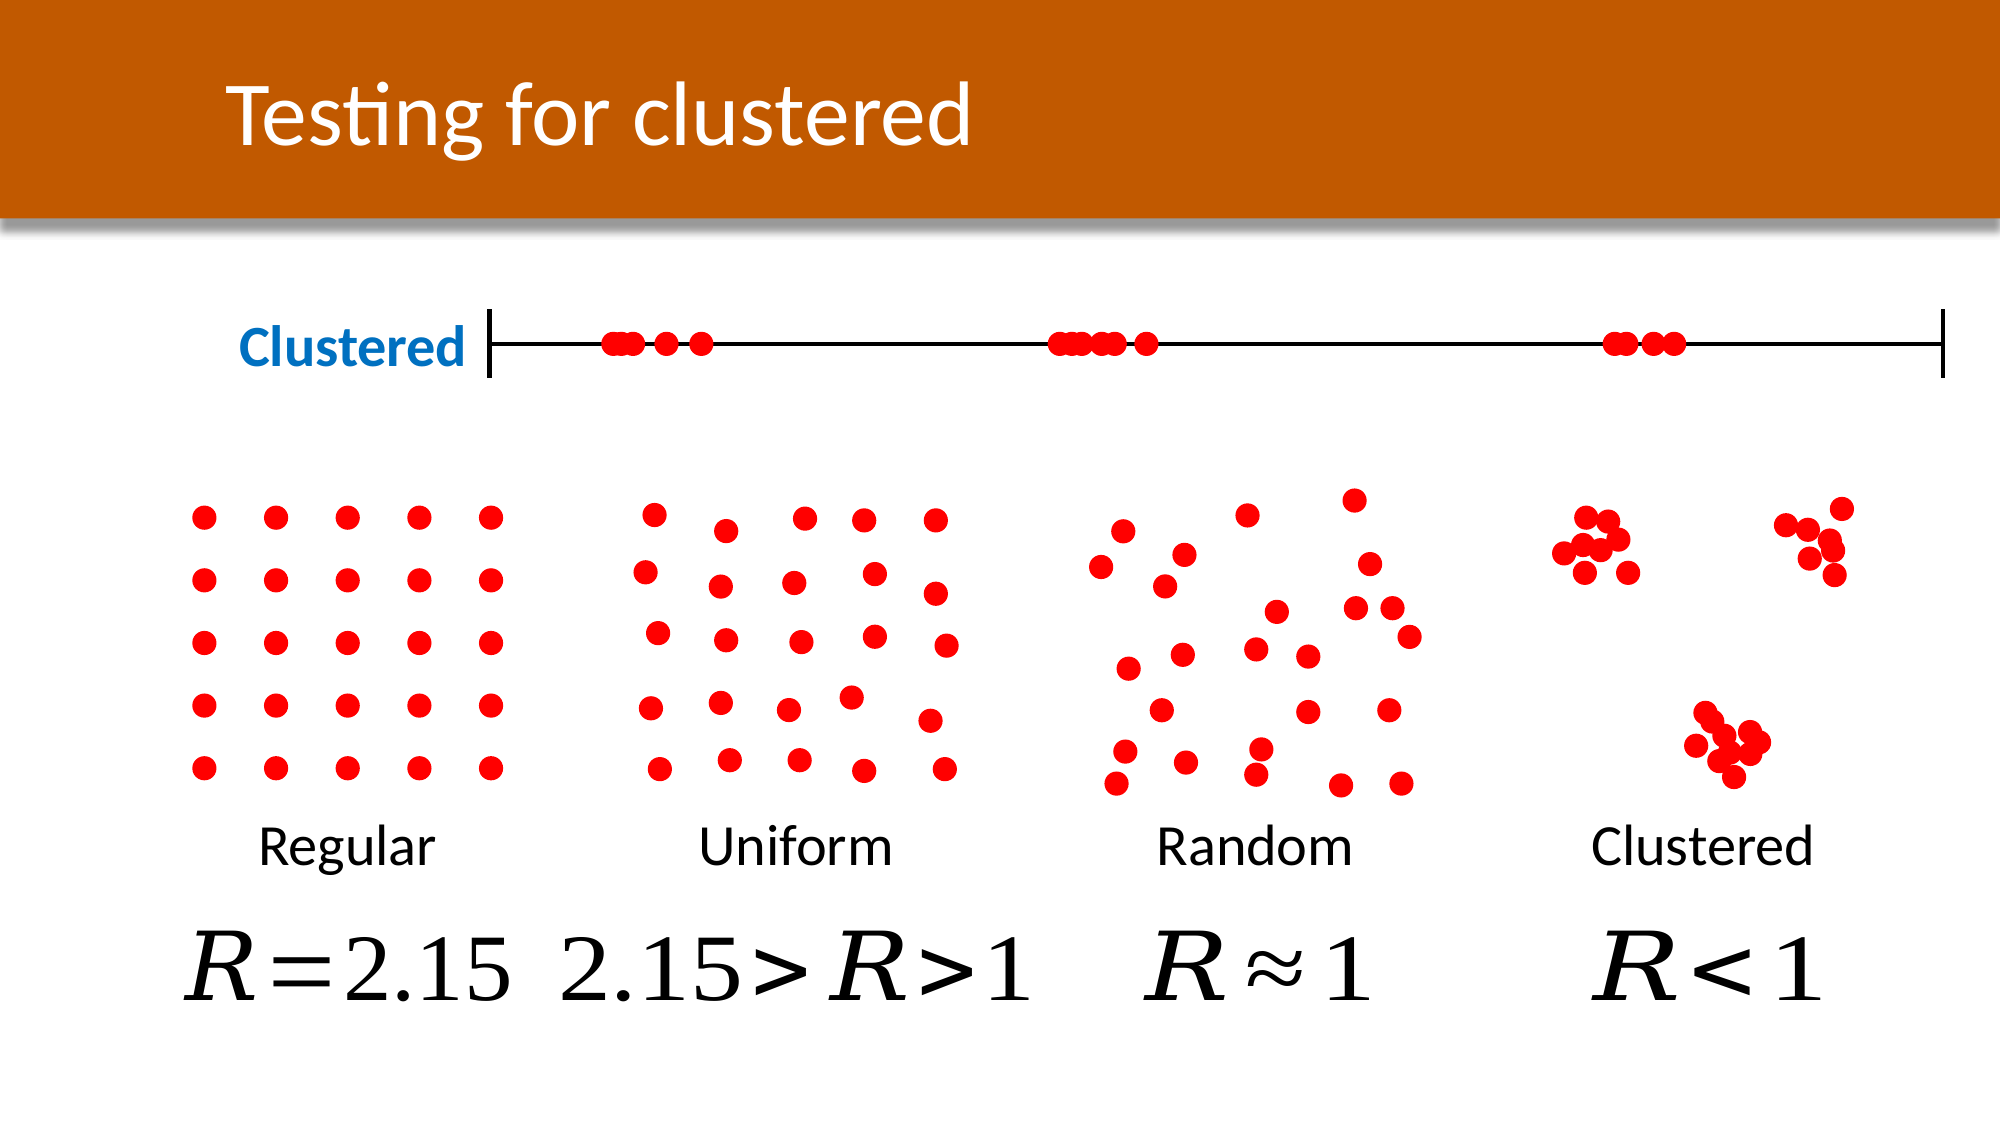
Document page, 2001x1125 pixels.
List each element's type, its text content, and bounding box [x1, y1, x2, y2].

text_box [633, 502, 959, 784]
text_box [0, 0, 2000, 219]
text_box Clustered [1576, 800, 1830, 885]
text_box Regular [243, 800, 453, 885]
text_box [192, 505, 504, 781]
text_box Testing for clustered [210, 17, 2000, 201]
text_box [1551, 496, 1855, 790]
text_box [222, 300, 1944, 387]
text_box Uniform [683, 800, 909, 885]
text_box Random [1141, 800, 1370, 885]
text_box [1089, 488, 1422, 798]
